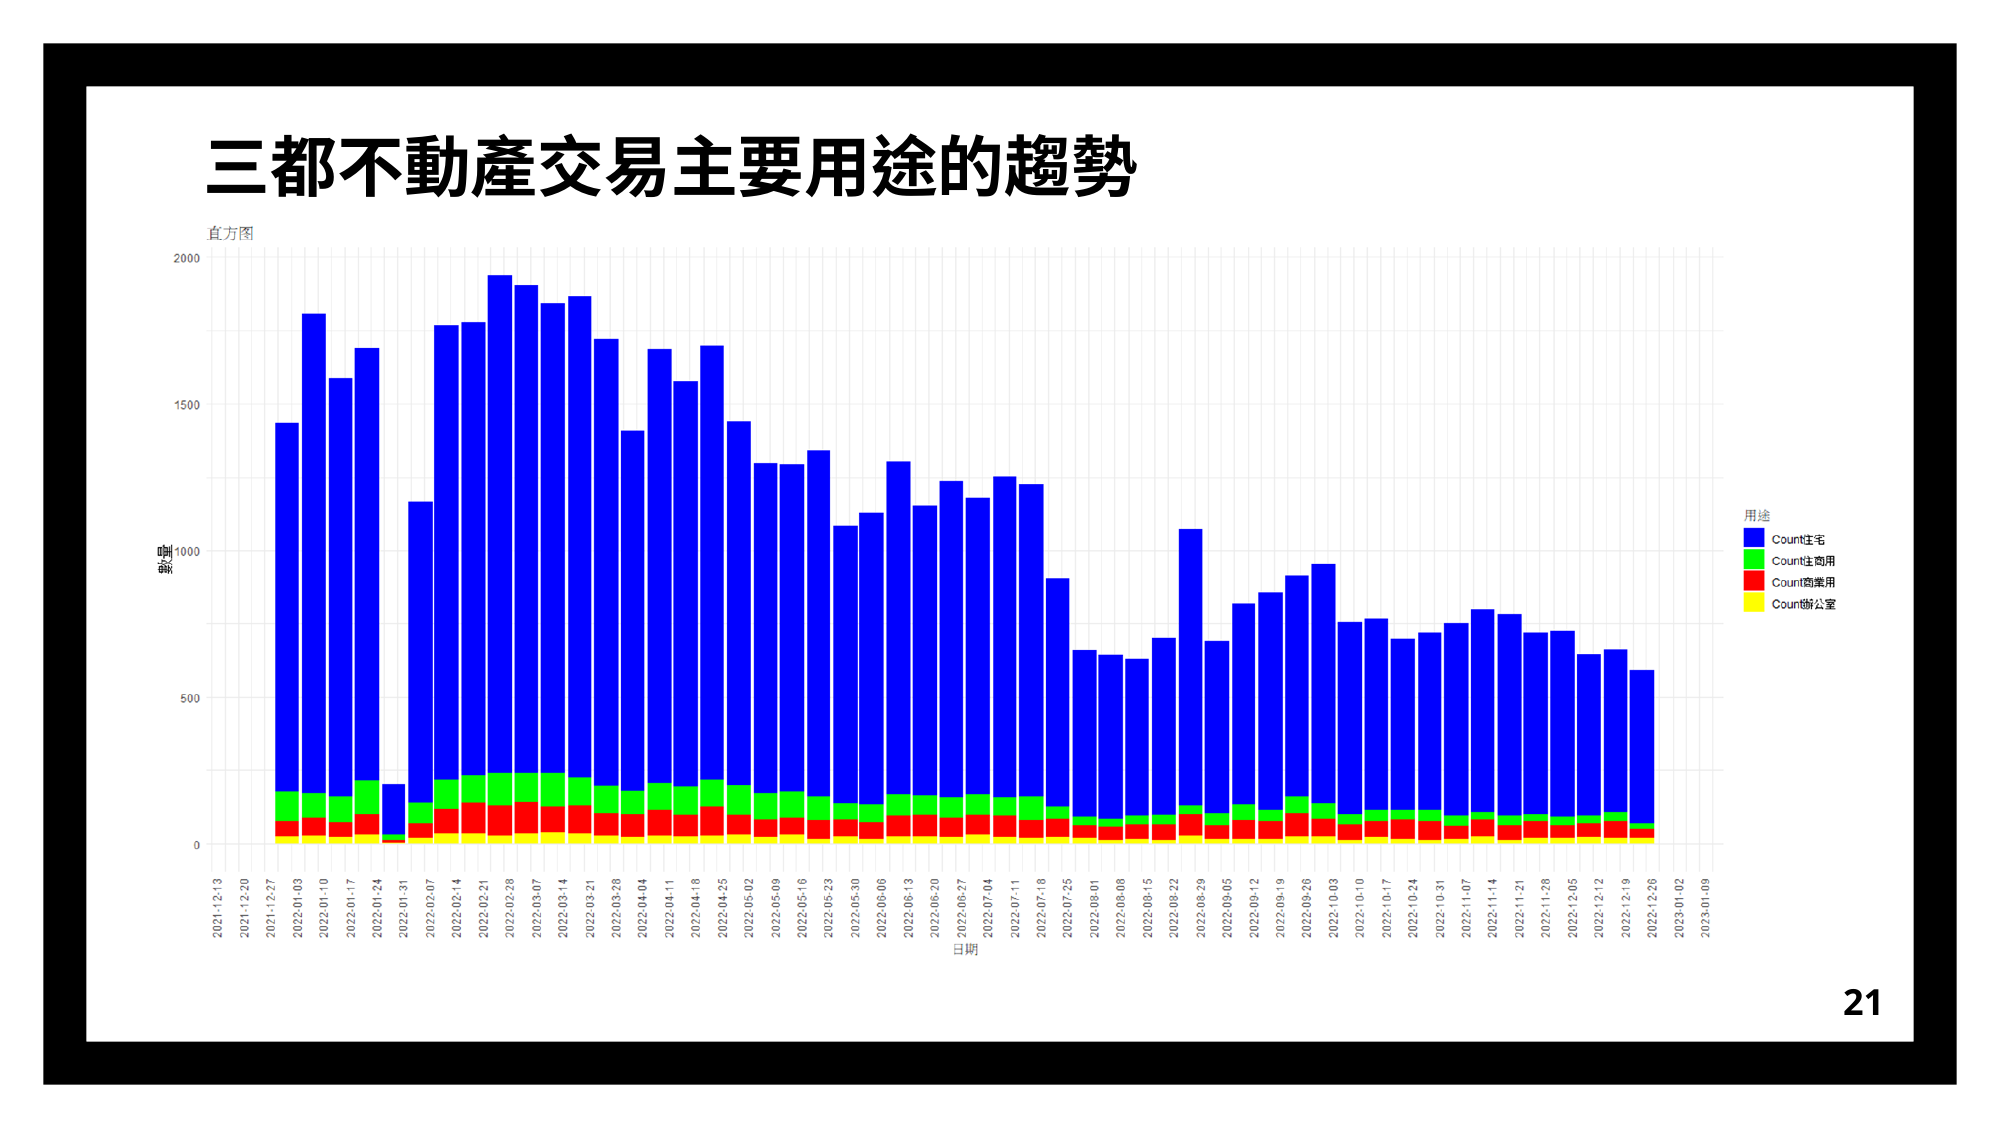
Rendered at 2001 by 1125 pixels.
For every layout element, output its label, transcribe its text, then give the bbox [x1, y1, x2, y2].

list 三都不動產交易主要用途的趨勢 [183, 104, 1817, 216]
slide_number 21 [1784, 960, 1905, 1047]
picture [149, 217, 1851, 963]
